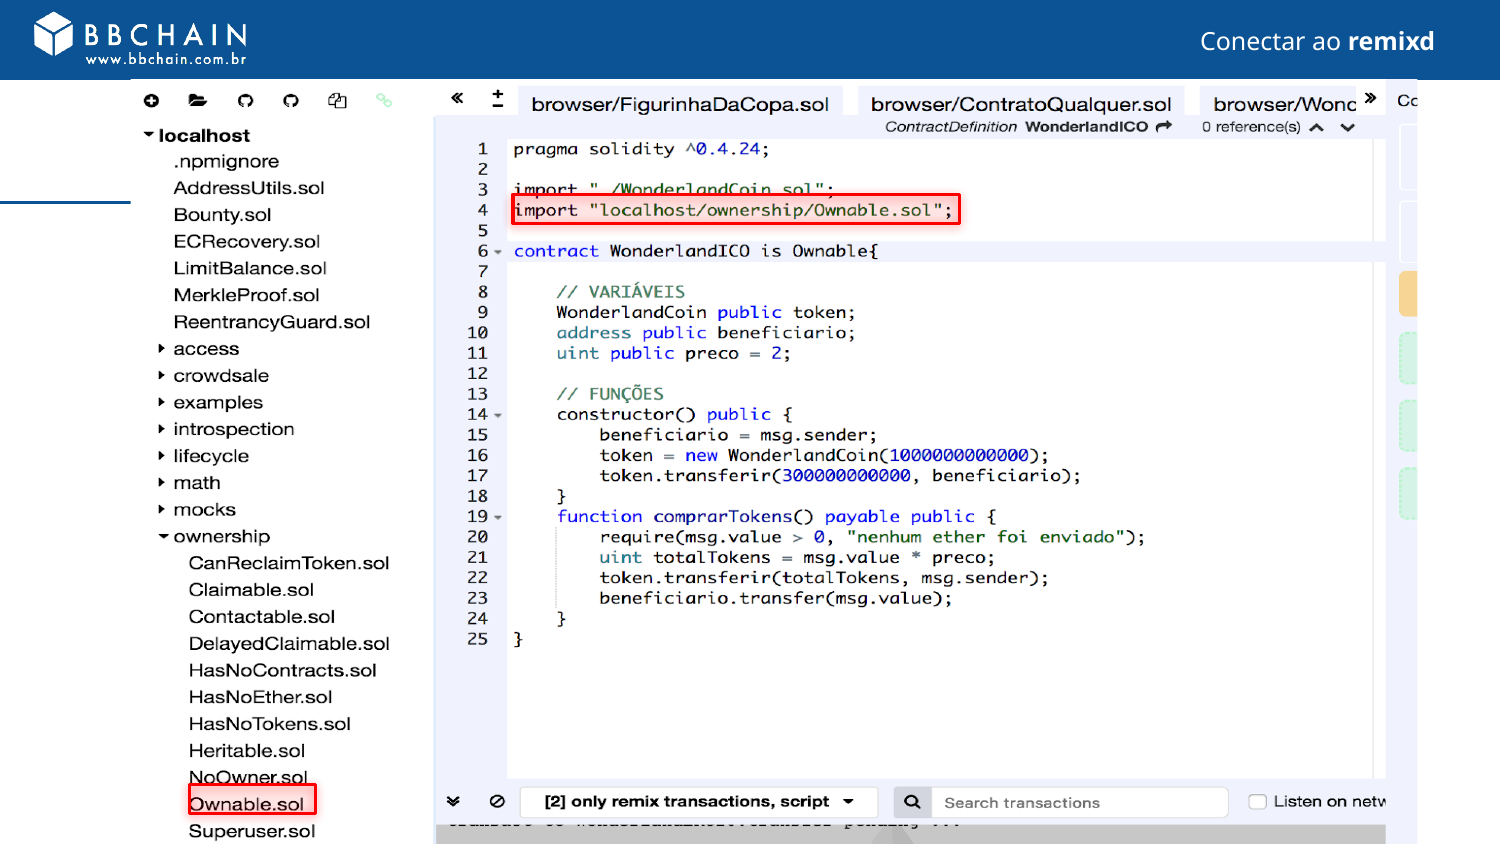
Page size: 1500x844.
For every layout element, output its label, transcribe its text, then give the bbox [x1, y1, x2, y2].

title Conectar ao remixd [339, 14, 1451, 66]
picture [34, 11, 246, 64]
picture [130, 79, 1418, 844]
